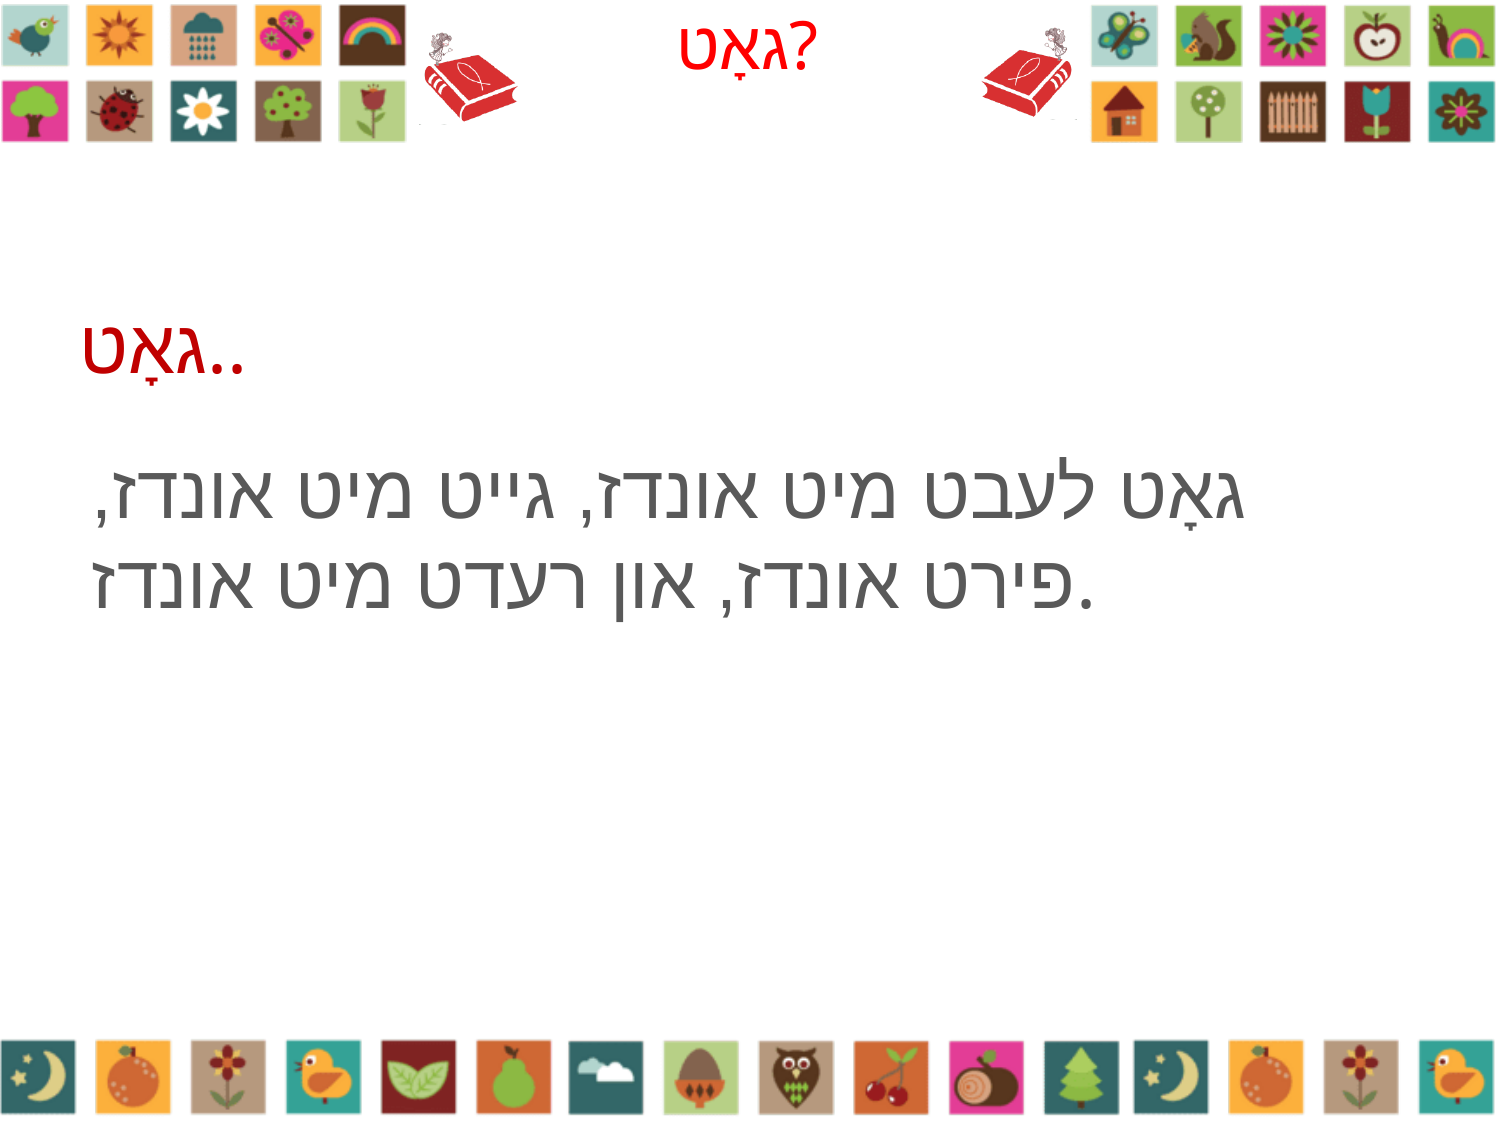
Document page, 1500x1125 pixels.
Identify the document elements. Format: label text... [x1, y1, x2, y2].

picture [950, 3, 1500, 150]
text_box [0, 1028, 1500, 1118]
text_box גאָט.. [64, 290, 1412, 396]
picture [0, 3, 550, 150]
text_box גאָט? [414, 0, 1080, 91]
text_box גאָט לעבט מיט אונדז, גייט מיט אונדז, פירט אונדז, און רעדט מיט אונדז. [76, 436, 1424, 632]
